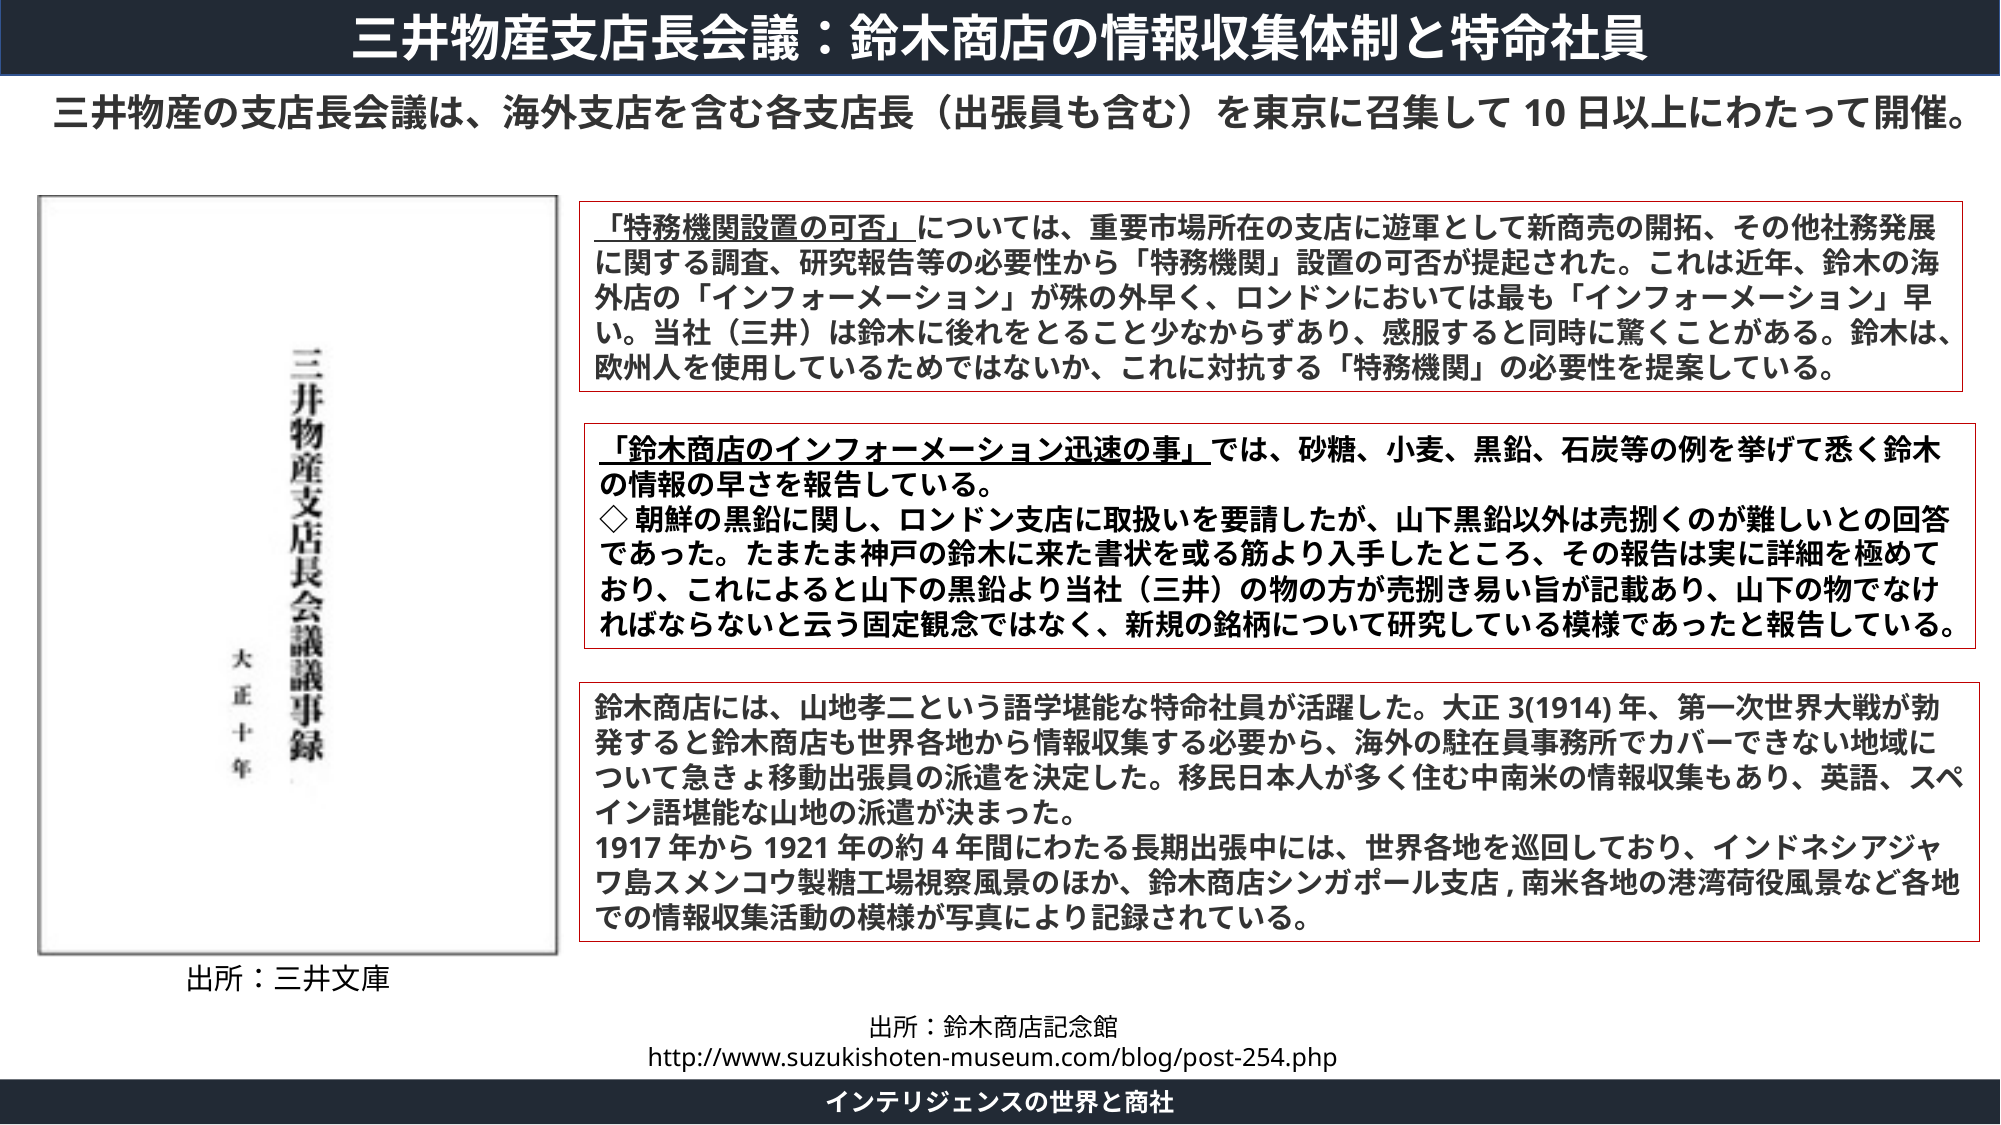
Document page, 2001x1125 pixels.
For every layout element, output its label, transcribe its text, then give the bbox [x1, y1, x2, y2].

picture [37, 195, 564, 959]
text_box 鈴木商店には、山地孝二という語学堪能な特命社員が活躍した。大正3(1914)年、第一次世界大戦が勃発すると鈴木商店も世界各地から情報収集する必要から、海外の駐在員事務所でカバーできない地域について急きょ移動出張員の派遣を決定した。移民日本人が多く住む中南米の情報収集もあり、英語、スペイン語堪能な山地の派遣が決まった。 1917年から1921年の約4年間にわたる長期出張中には、世界各地を巡回しており、インドネシアジャワ島スメンコウ製糖工場視察風景のほか、鈴木商店シンガポール支店,南米各地の港湾荷役風景など各地での情報収集活動の模様が写真により記録されている。 [579, 682, 1980, 942]
text_box インテリジェンスの世界と商社 [0, 1079, 2000, 1125]
text_box 三井物産の支店長会議は、海外支店を含む各支店長（出張員も含む）を東京に召集して10日以上にわたって開催。 [37, 81, 1980, 142]
text_box 三井物産支店長会議：鈴木商店の情報収集体制と特命社員 [0, 0, 2000, 76]
text_box 「鈴木商店のインフォーメーション迅速の事」では、砂糖、小麦、黒鉛、石炭等の例を挙げて悉く鈴木の情報の早さを報告している。 ◇朝鮮の黒鉛に関し、ロンドン支店に取扱いを要請したが、山下黒鉛以外は売捌くのが難しいとの回答であった。たまたま神戸の鈴木に来た書状を或る筋より入手したところ、その報告は実に詳細を極めており、これによると山下の黒鉛より当社（三井）の物の方が売捌き易い旨が記載あり、山下の物でなければならないと云う固定観念ではなく、新規の銘柄について研究している模様であったと報告している。 [584, 423, 1976, 649]
text_box 出所：三井文庫 [117, 959, 459, 1003]
text_box 「特務機関設置の可否」については、重要市場所在の支店に遊軍として新商売の開拓、その他社務発展に関する調査、研究報告等の必要性から「特務機関」設置の可否が提起された。これは近年、鈴木の海外店の「インフォーメーション」が殊の外早く、ロンドンにおいては最も「インフォーメーション」早い。当社（三井）は鈴木に後れをとること少なからずあり、感服すると同時に驚くことがある。鈴木は、欧州人を使用しているためではないか、これに対抗する「特務機関」の必要性を提案している。 [579, 201, 1963, 392]
text_box 出所：鈴木商店記念館 http://www.suzukishoten-museum.com/blog/post-254.php [493, 1003, 1494, 1079]
